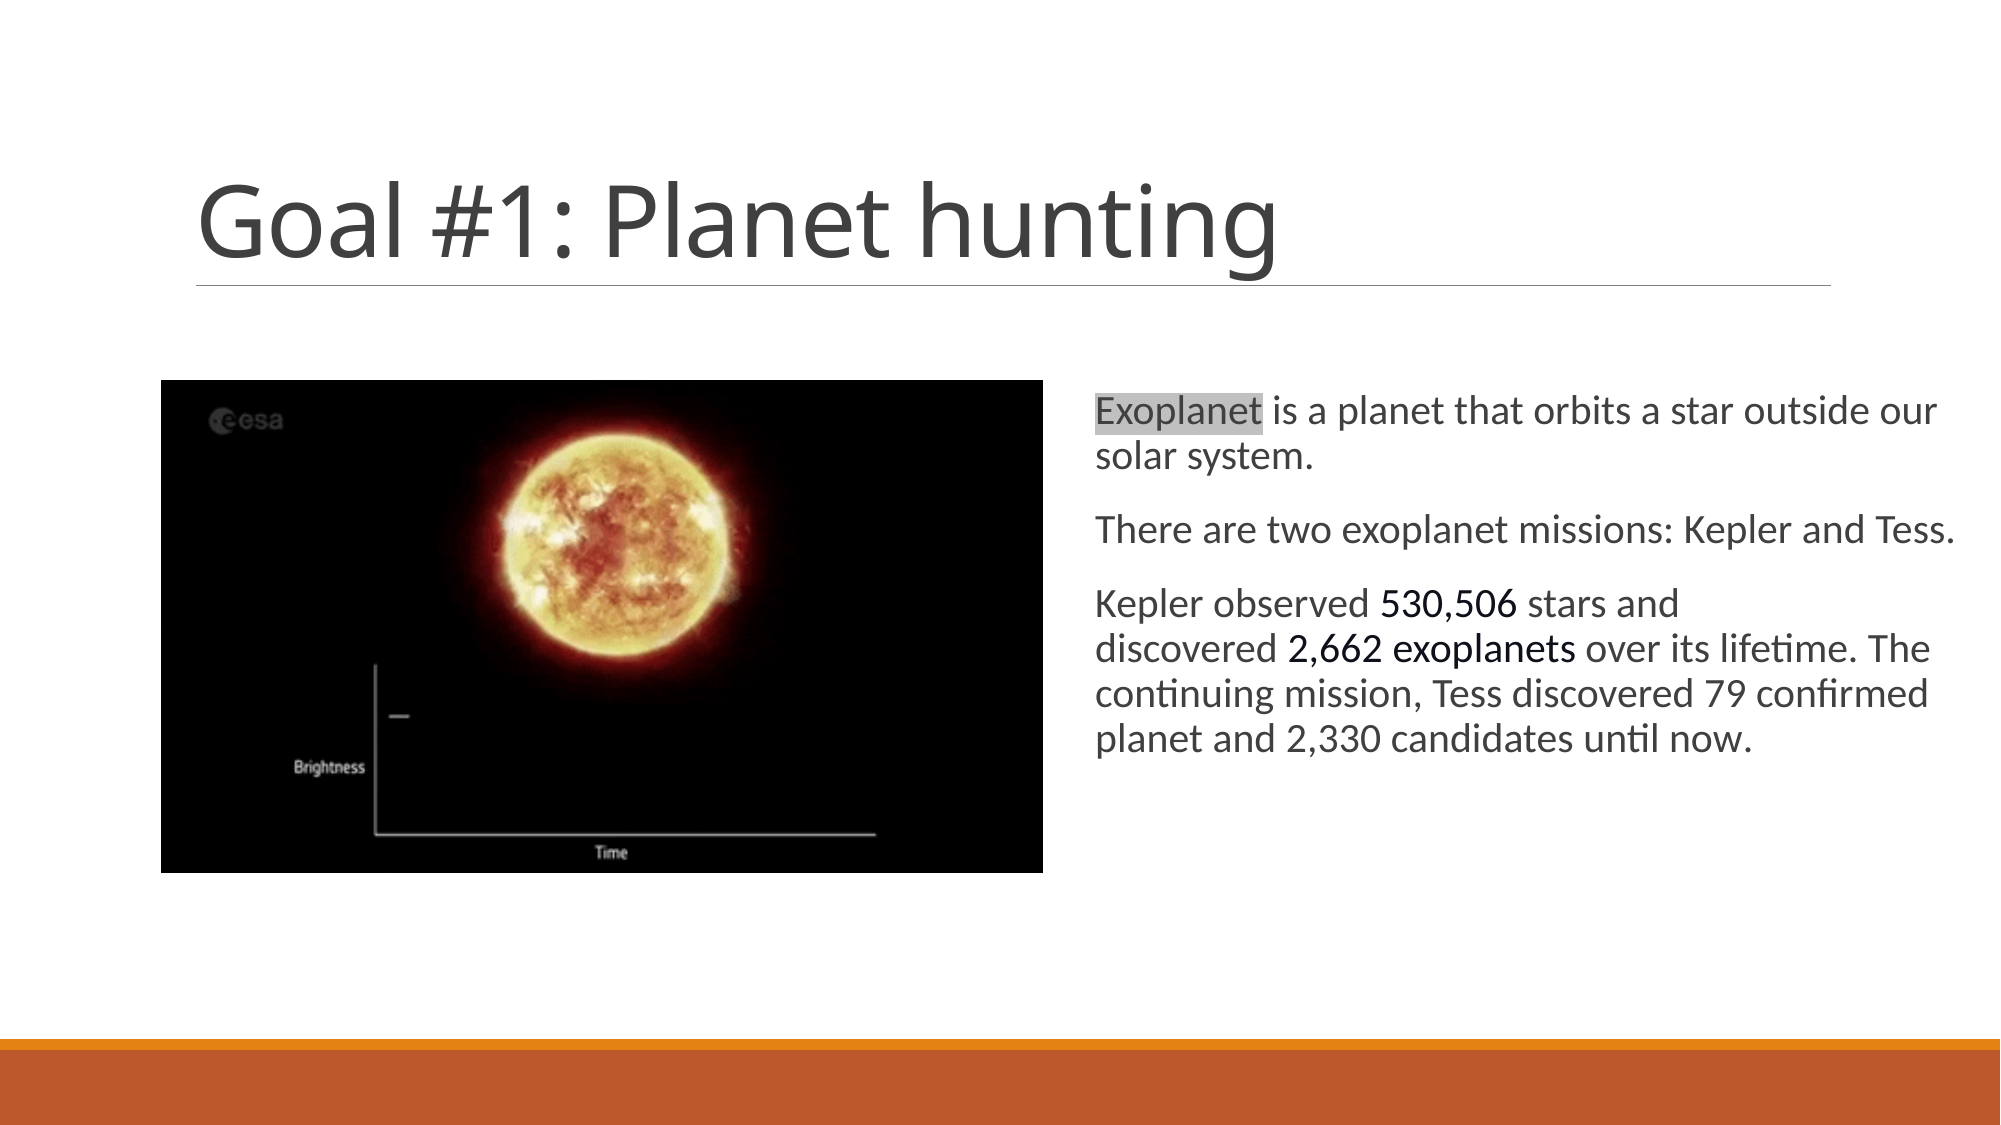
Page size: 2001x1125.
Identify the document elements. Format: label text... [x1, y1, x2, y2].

title Goal #1: Planet hunting [180, 47, 1830, 285]
picture [160, 380, 1044, 874]
list Exoplanet is a planet that orbits a star outside our solar system. There are two exoplanet missions: Kepler and Tess. Kepler observed 530,506 stars and discovered 2,662 exoplanets over its lifetime. The continuing mission, Tess discovered 79 confirmed planet and 2,330 candidates until now. [1080, 380, 1962, 1097]
